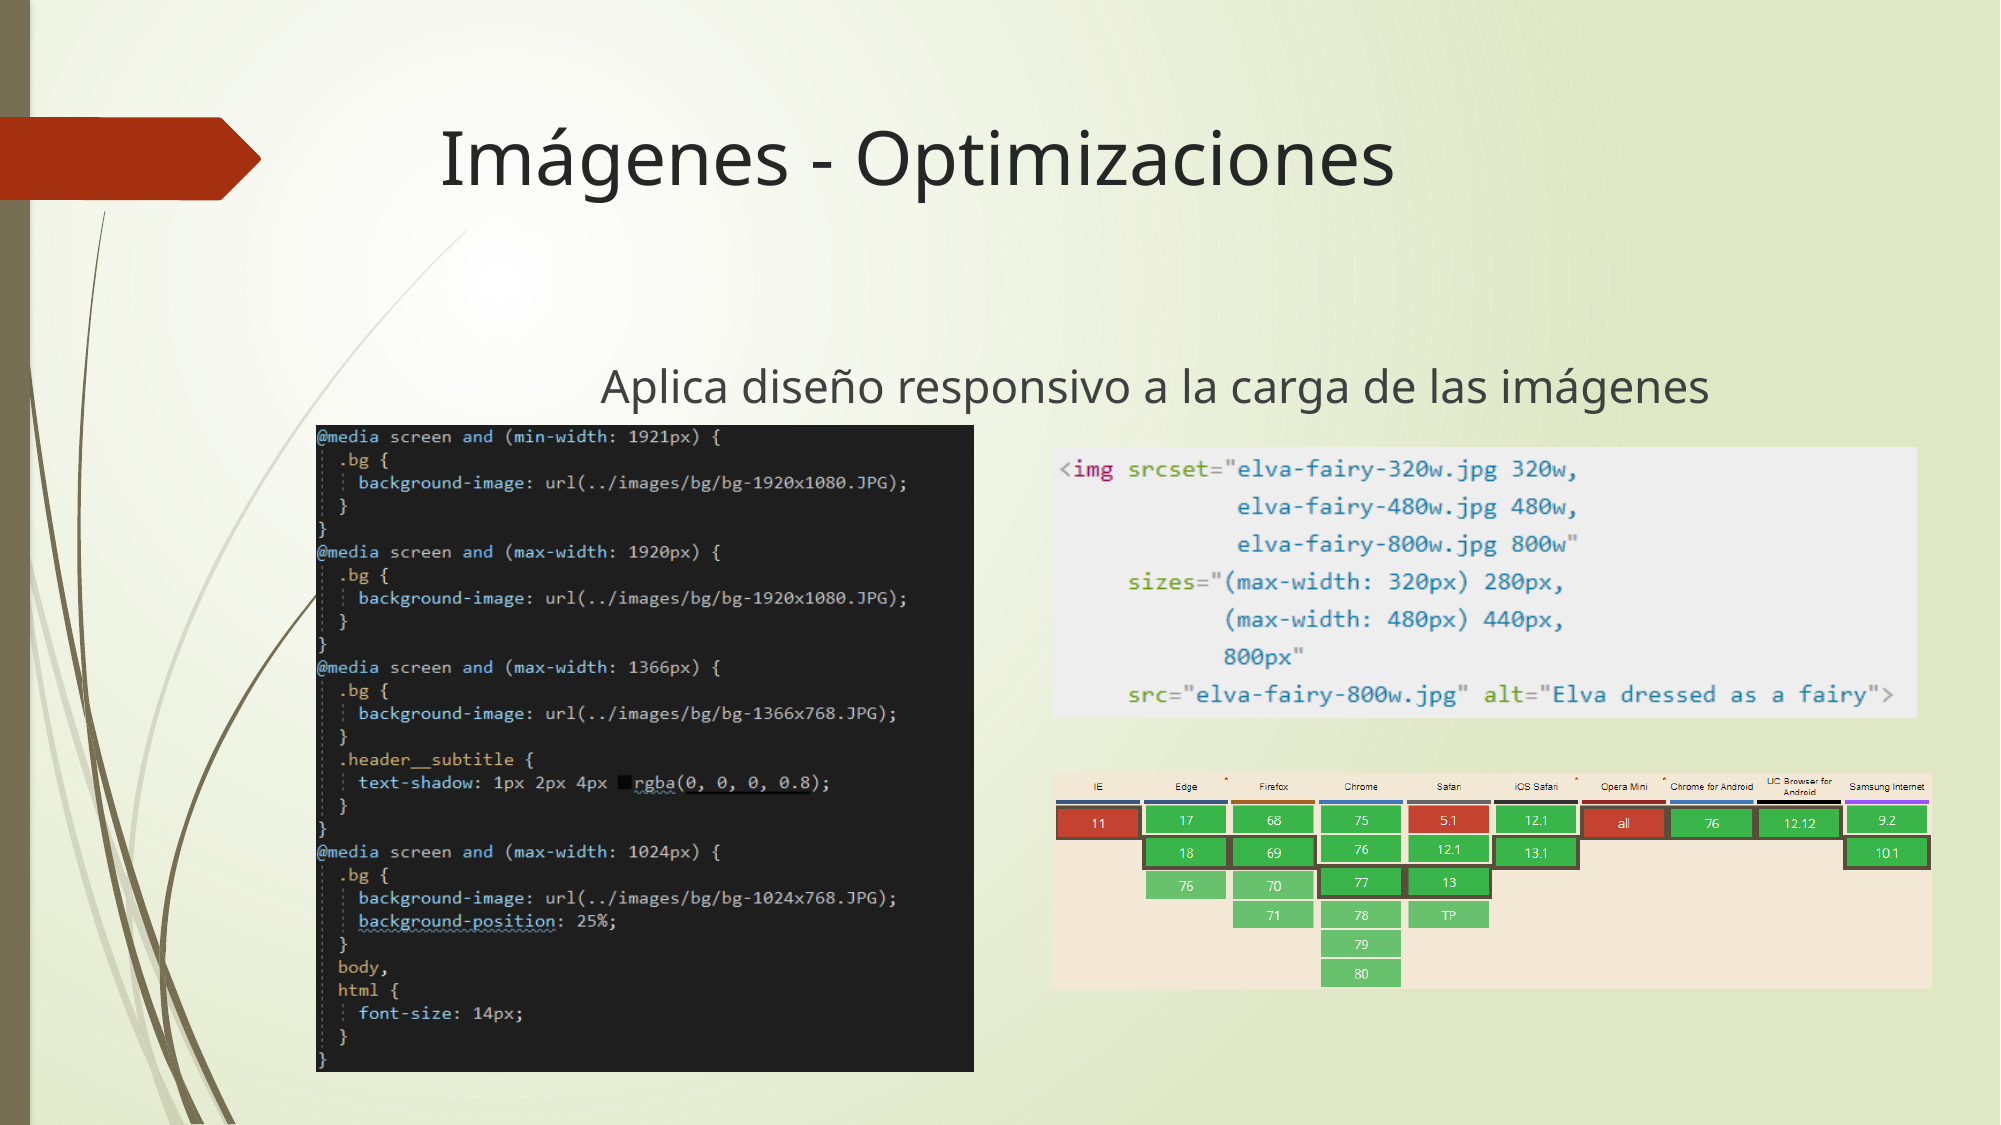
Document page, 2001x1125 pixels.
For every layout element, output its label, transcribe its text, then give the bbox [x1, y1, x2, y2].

picture [1052, 772, 1932, 989]
picture [1052, 446, 1917, 718]
title Imágenes - Optimizaciones [425, 102, 1888, 313]
picture [316, 425, 974, 1072]
list Aplica diseño responsivo a la carga de las imágenes [424, 350, 1888, 970]
